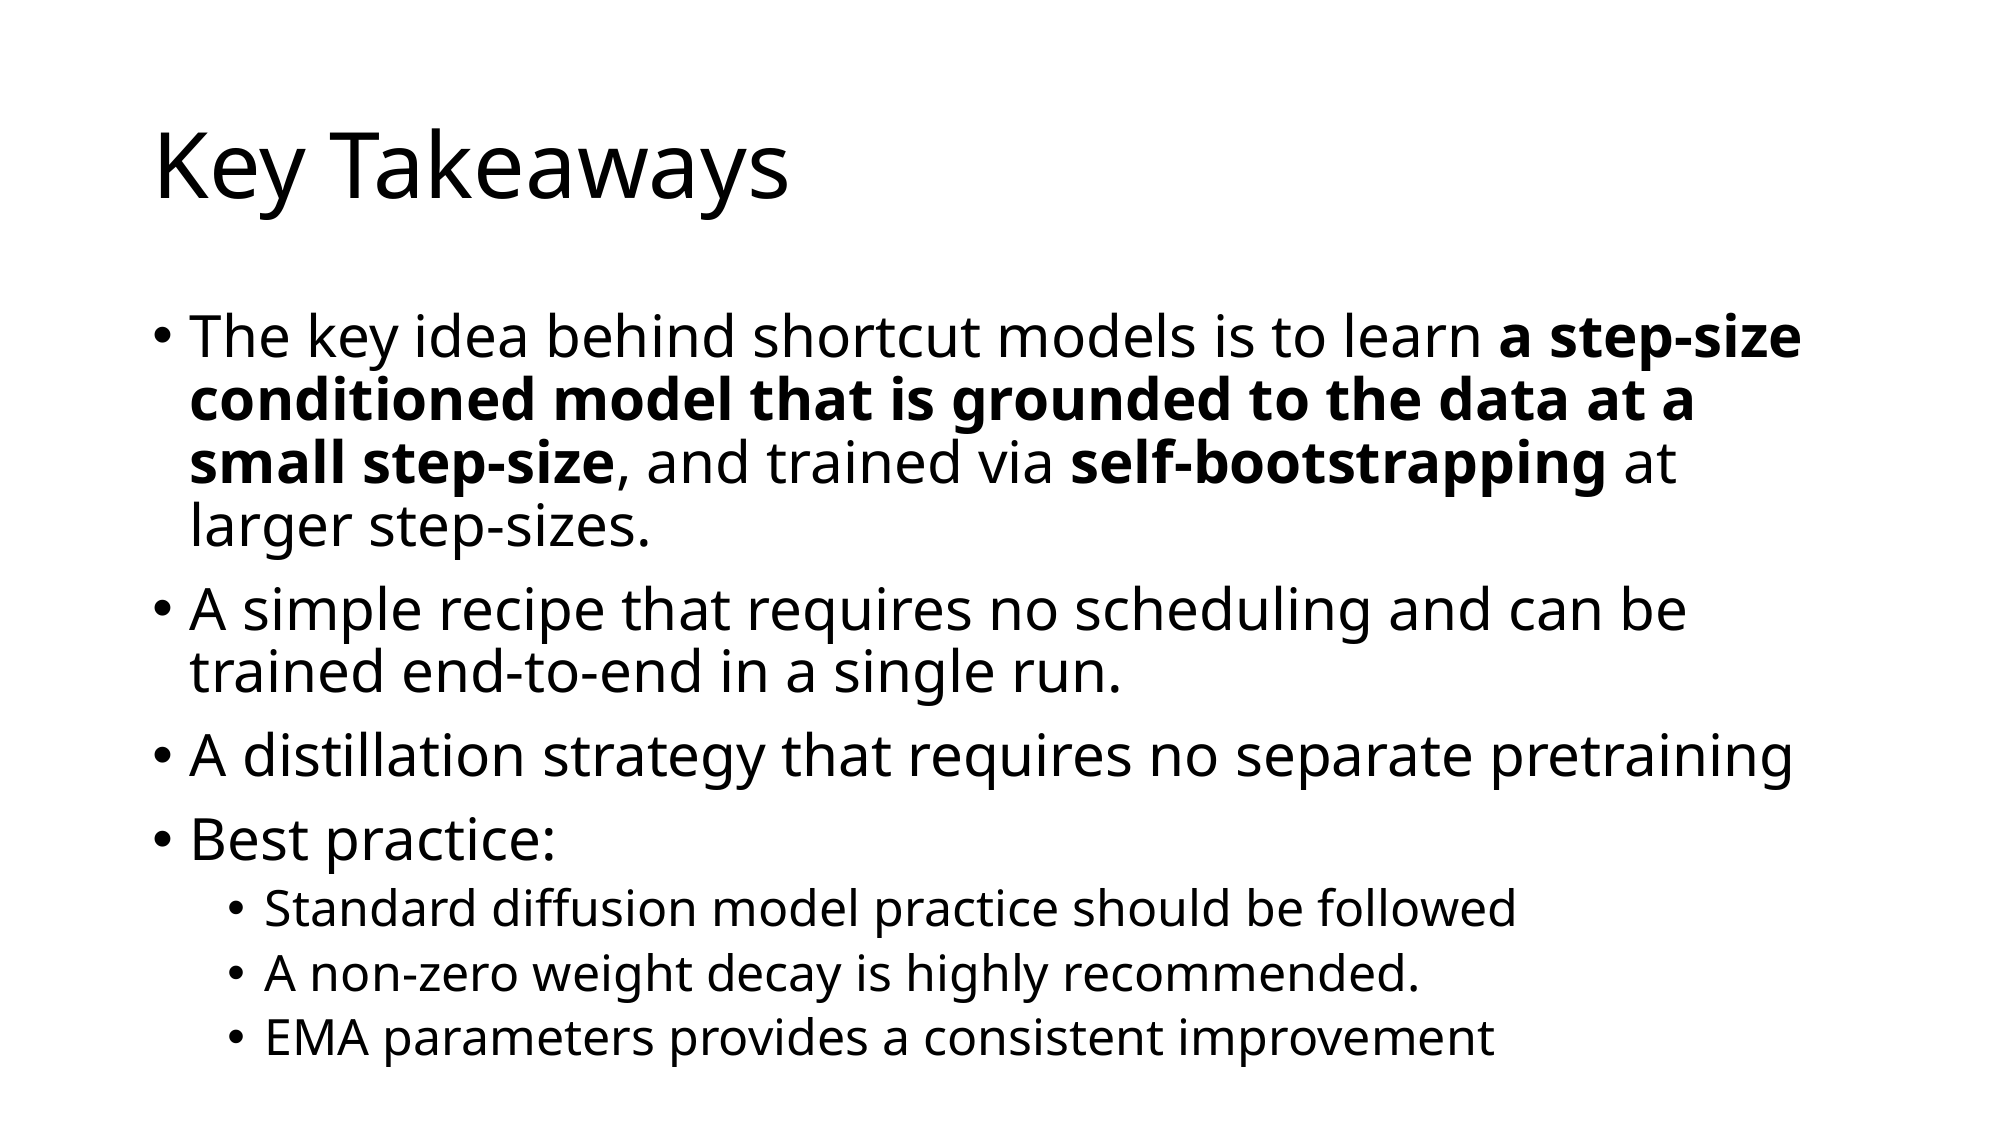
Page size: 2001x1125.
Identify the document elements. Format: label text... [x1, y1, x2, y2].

title Key Takeaways [137, 59, 1863, 278]
list The key idea behind shortcut models is to learn a step-size conditioned model that is grounded to the data at a small step-size, and trained via self-bootstrapping at larger step-sizes. A simple recipe that requires no scheduling and can be trained end-to-end in a single run. A distillation strategy that requires no separate pretraining Best practice: Standard diffusion model practice should be followed A non-zero weight decay is highly recommended. EMA parameters provides a consistent improvement [137, 299, 1863, 1014]
